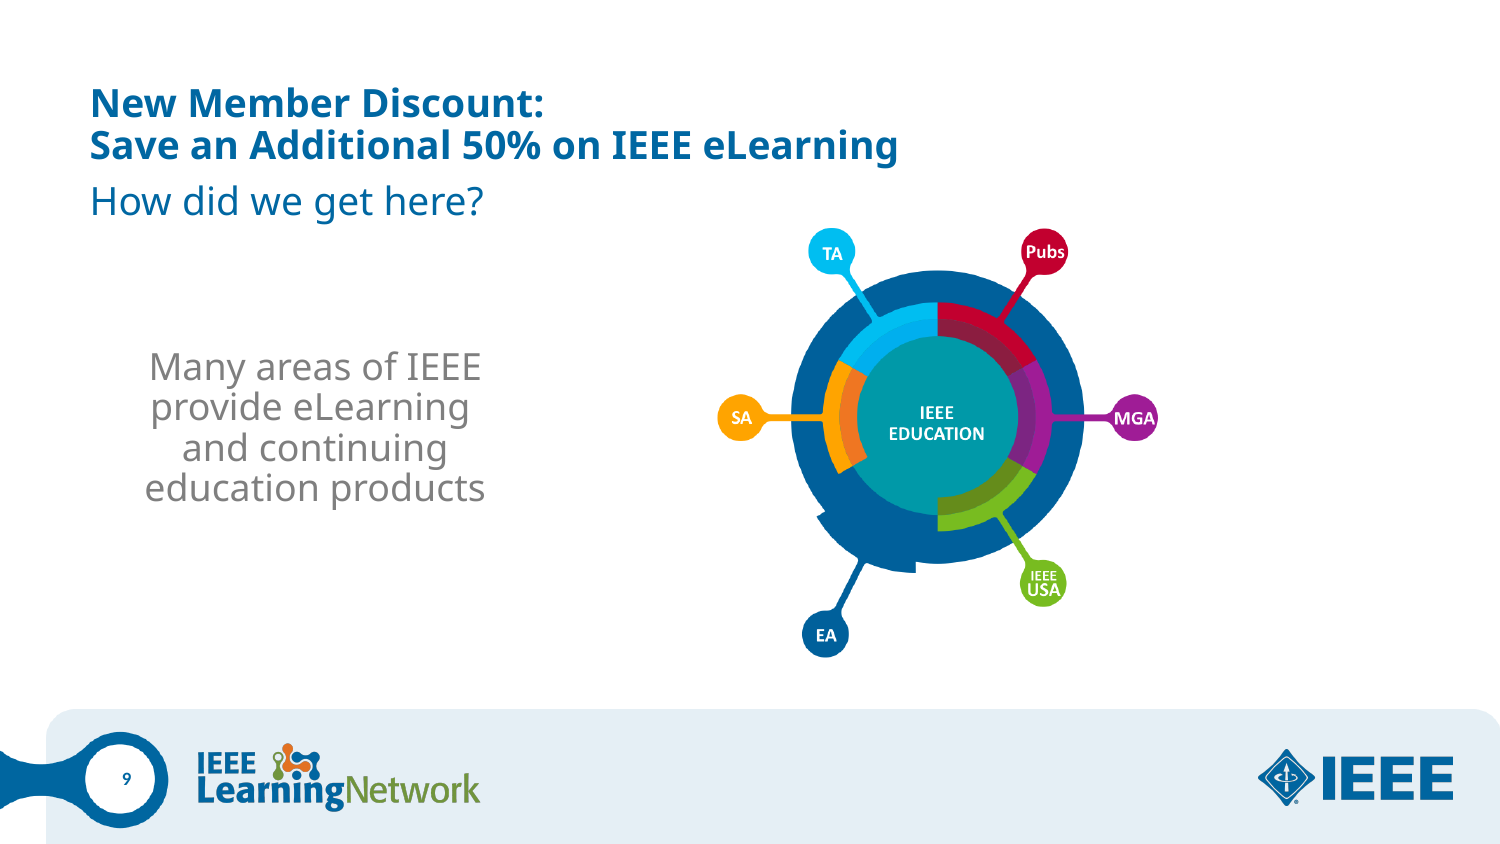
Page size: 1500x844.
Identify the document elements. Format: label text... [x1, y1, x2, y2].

list Many areas of IEEE provide eLearning and continuing education products [78, 258, 553, 600]
picture [0, 226, 1500, 844]
list New Member Discount: Save an Additional 50% on IEEE eLearning How did we get here? [78, 78, 1453, 232]
slide_number ‹#› [46, 749, 143, 806]
